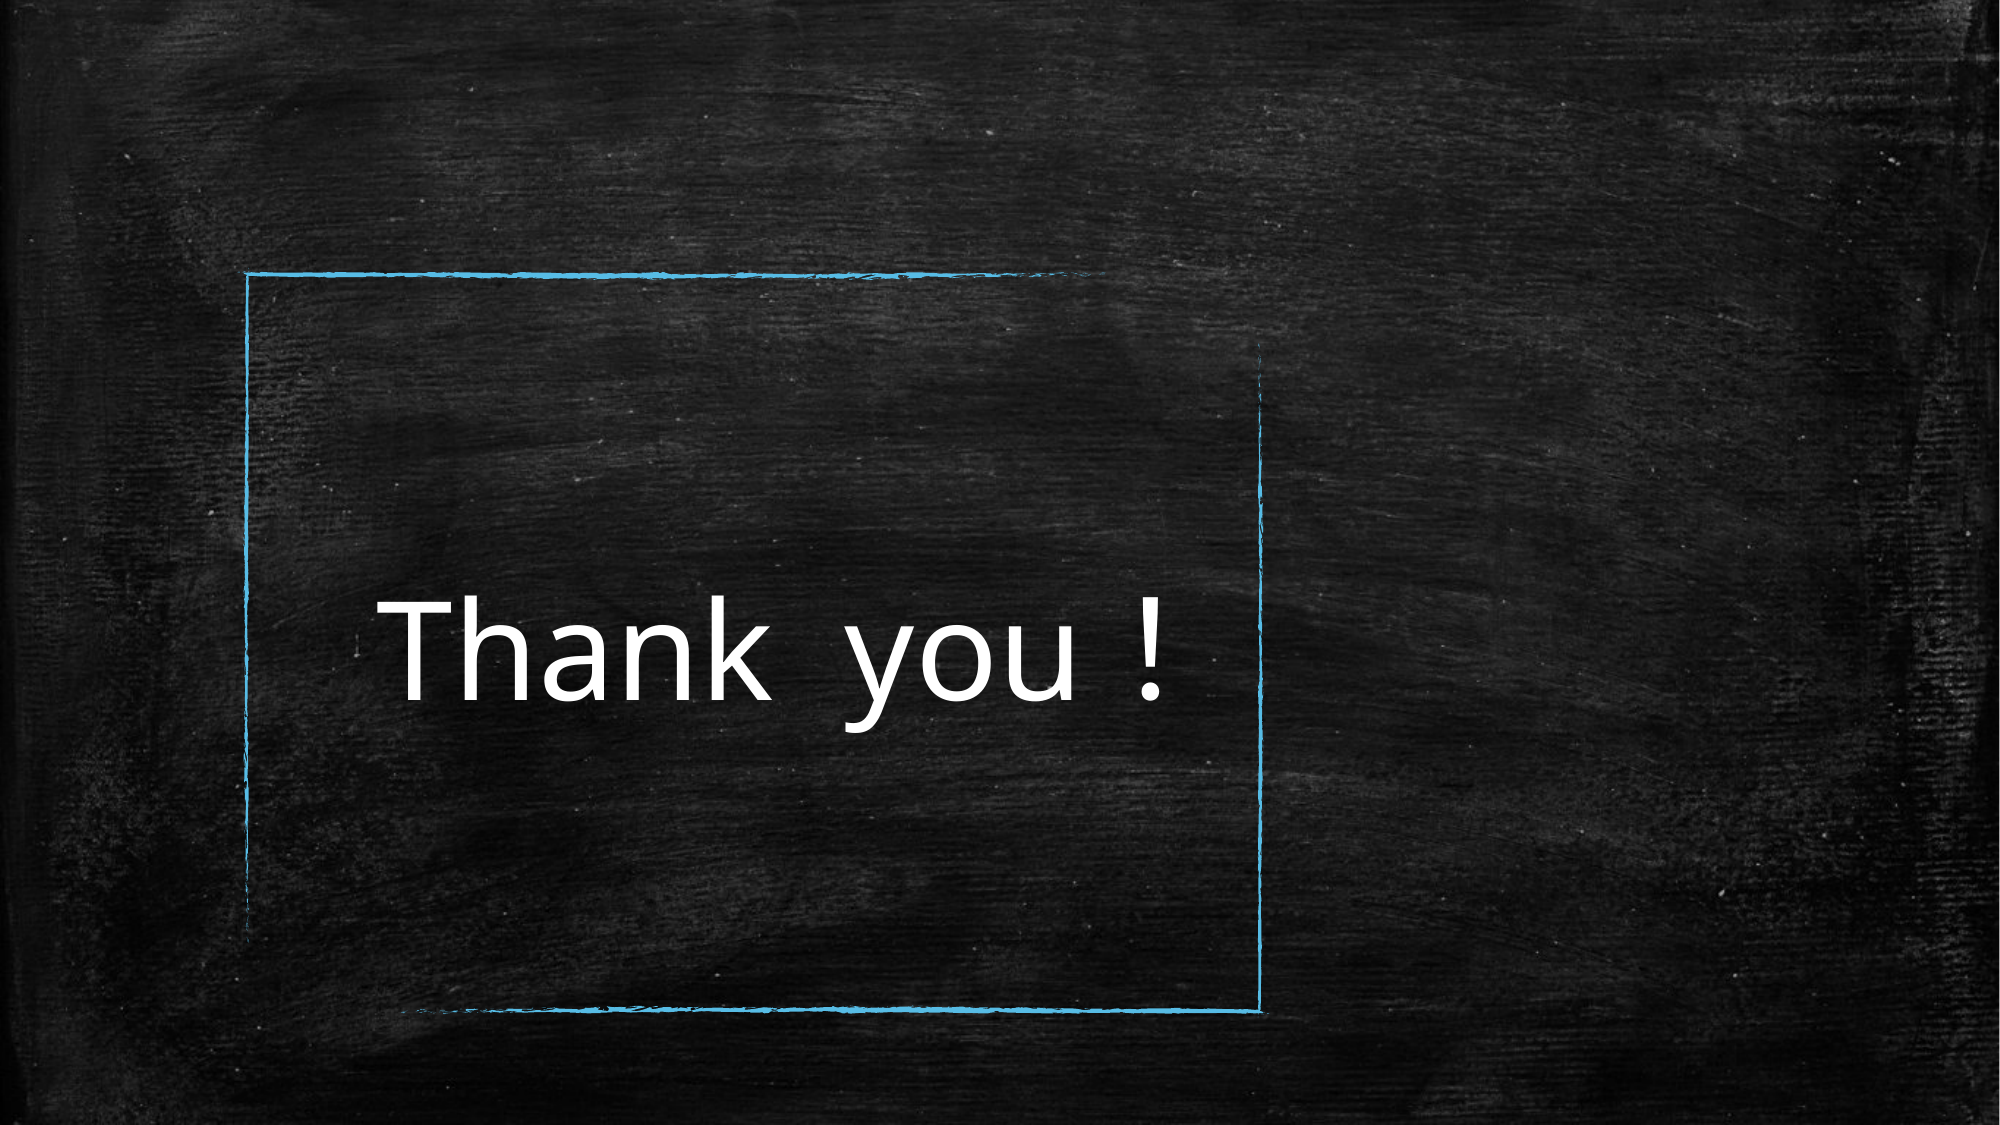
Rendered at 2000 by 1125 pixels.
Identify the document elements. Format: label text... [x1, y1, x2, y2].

text_box Thank you！ [361, 574, 1378, 738]
